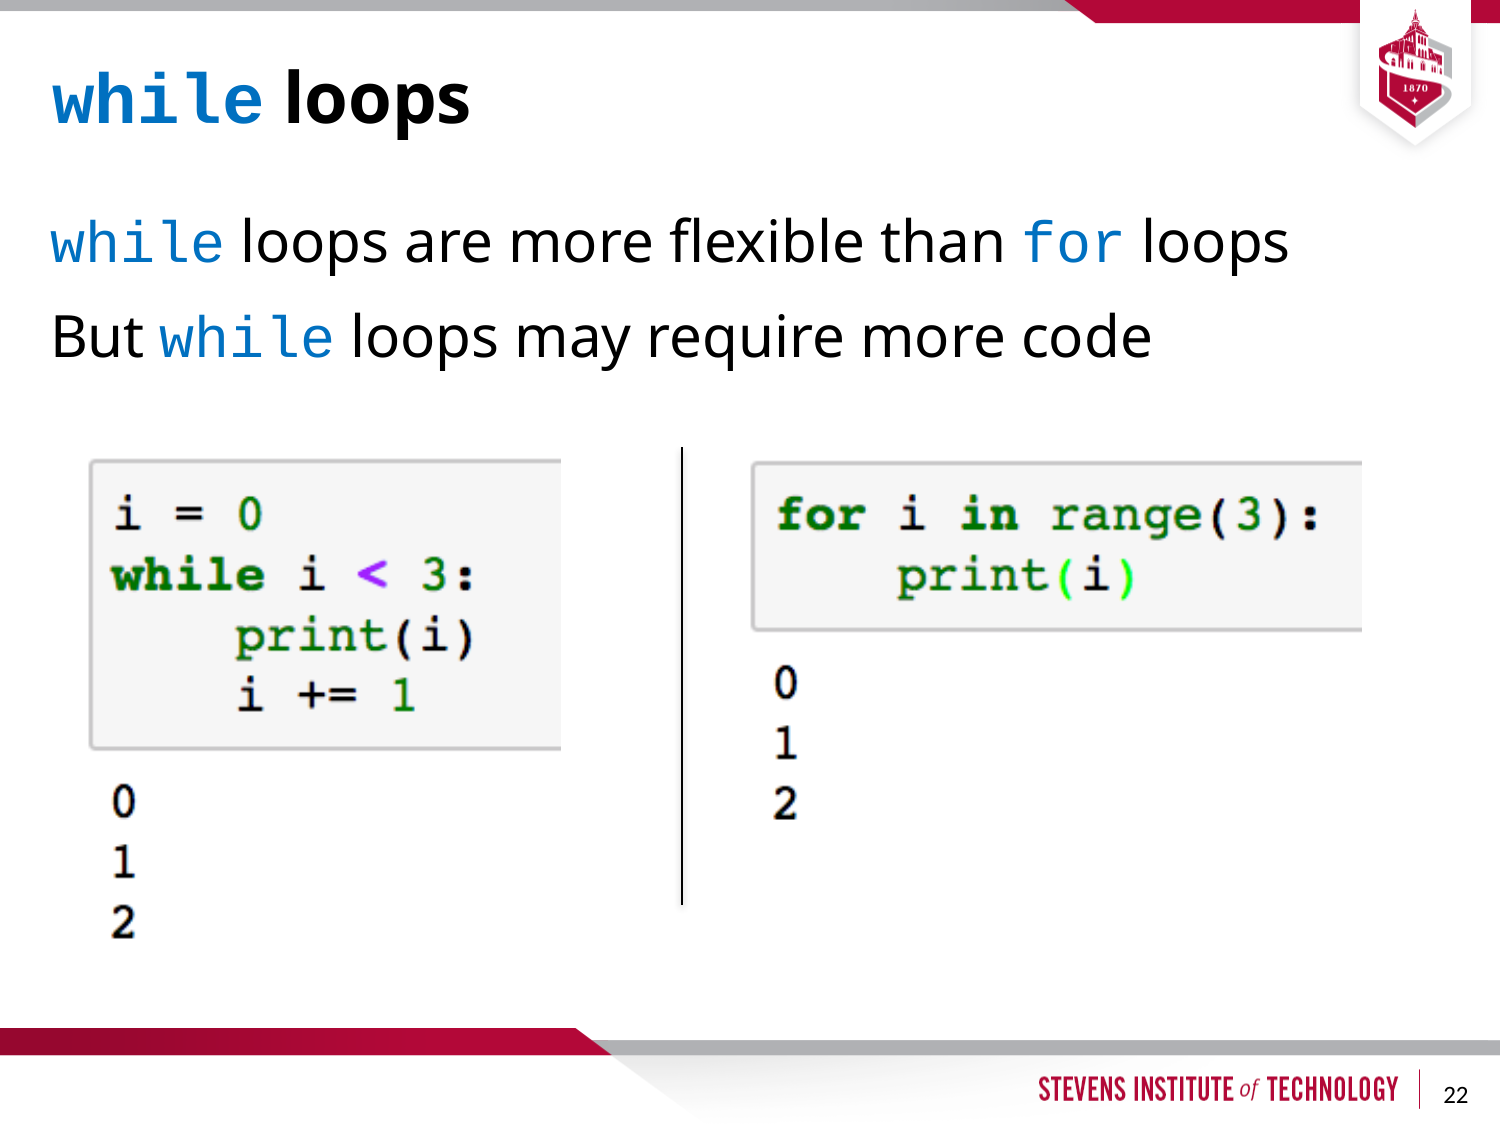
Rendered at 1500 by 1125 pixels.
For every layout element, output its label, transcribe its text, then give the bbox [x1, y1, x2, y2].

picture [742, 446, 1363, 846]
list while loops are more flexible than for loops But while loops may require more code [35, 196, 1423, 937]
picture [0, 0, 1500, 160]
picture [83, 446, 561, 969]
picture [0, 1028, 1500, 1125]
title while loops [37, 45, 1338, 150]
slide_number 22 [1428, 1071, 1490, 1108]
